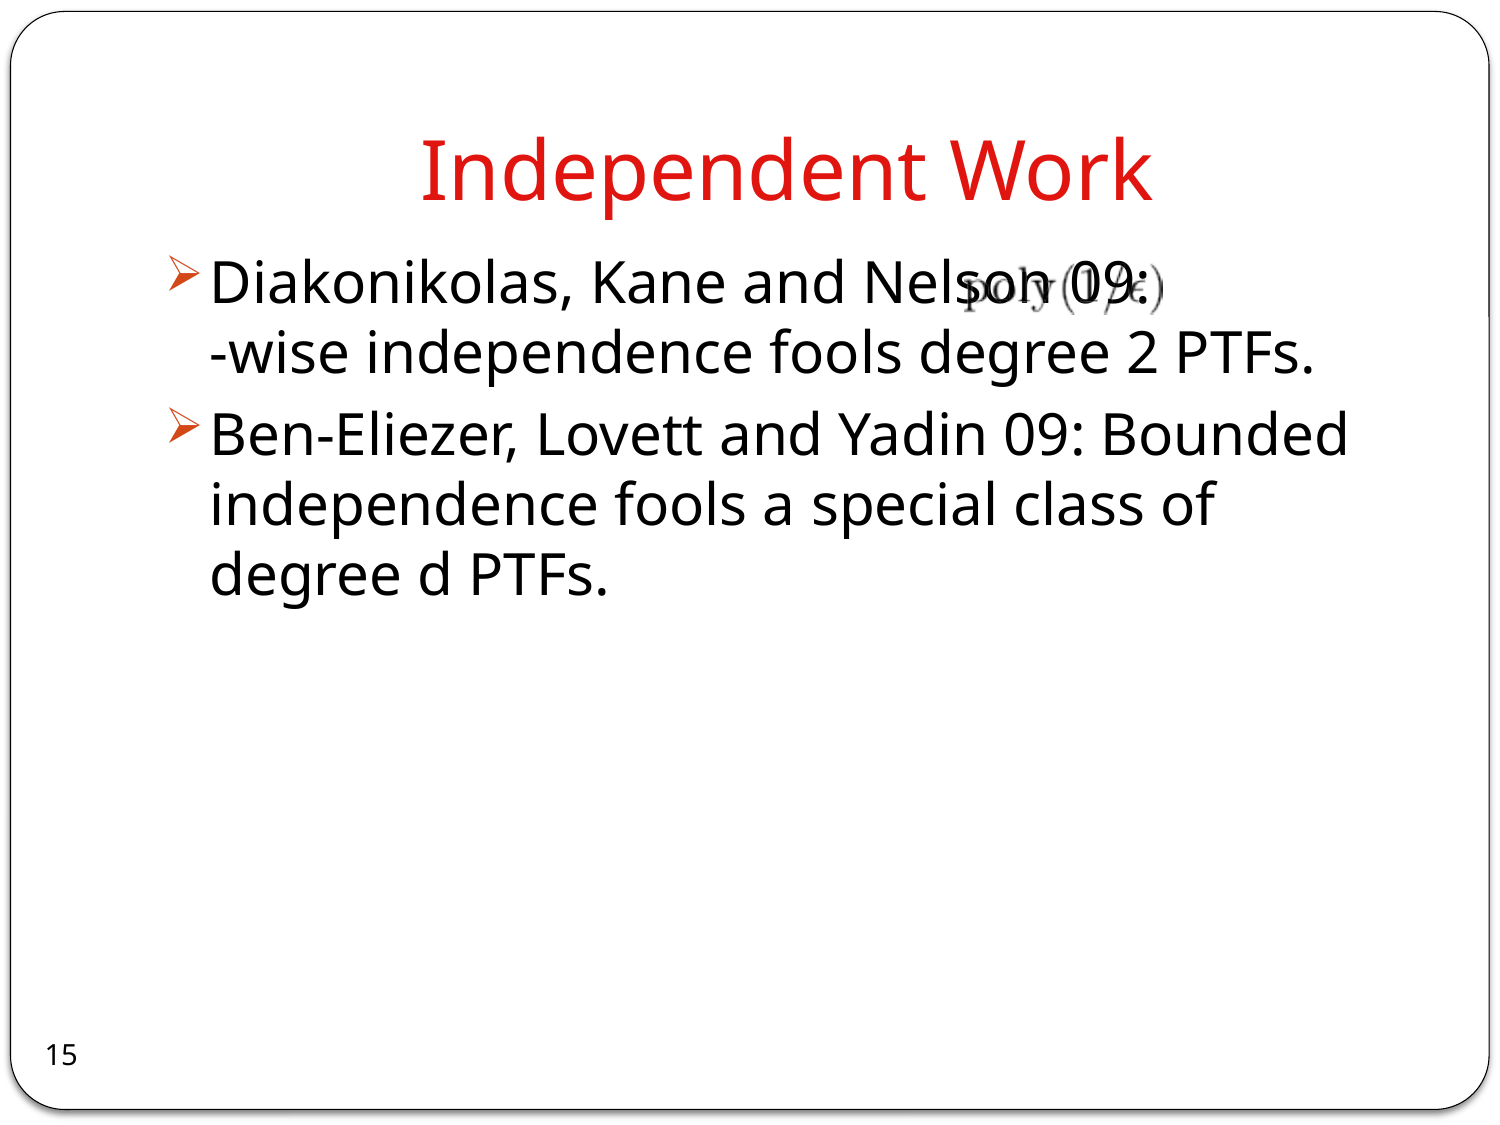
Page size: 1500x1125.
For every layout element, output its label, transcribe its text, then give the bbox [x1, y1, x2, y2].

picture [964, 262, 1163, 315]
slide_number 15 [23, 1018, 99, 1094]
title Independent Work [150, 45, 1425, 233]
list Diakonikolas, Kane and Nelson 09: -wise independence fools degree 2 PTFs. Ben-Eliezer, Lovett and Yadin 09: Bounded independence fools a special class of degree d PTFs. [150, 237, 1425, 988]
